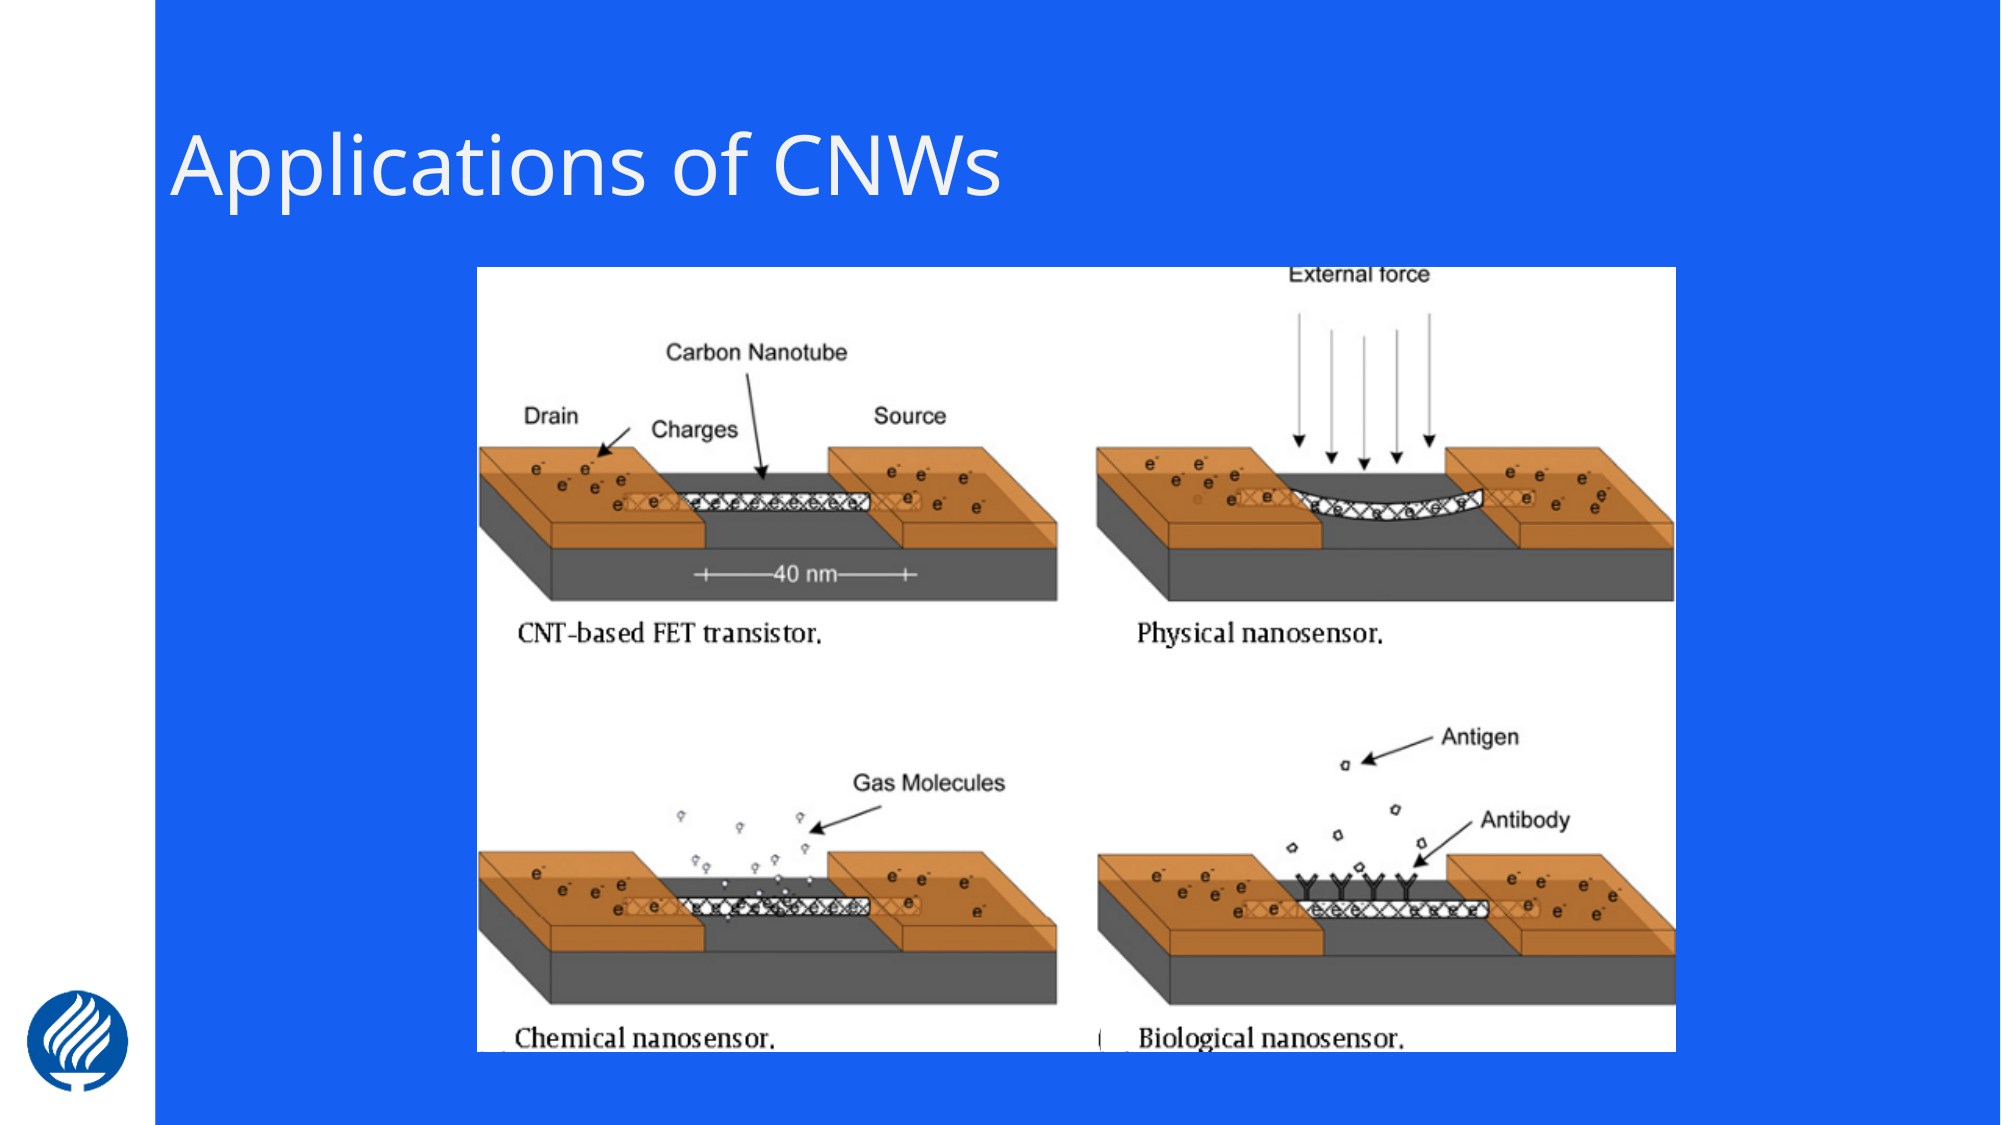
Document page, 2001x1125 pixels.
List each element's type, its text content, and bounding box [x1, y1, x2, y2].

title Applications of CNWs [155, 59, 2000, 278]
picture [0, 0, 2001, 1125]
